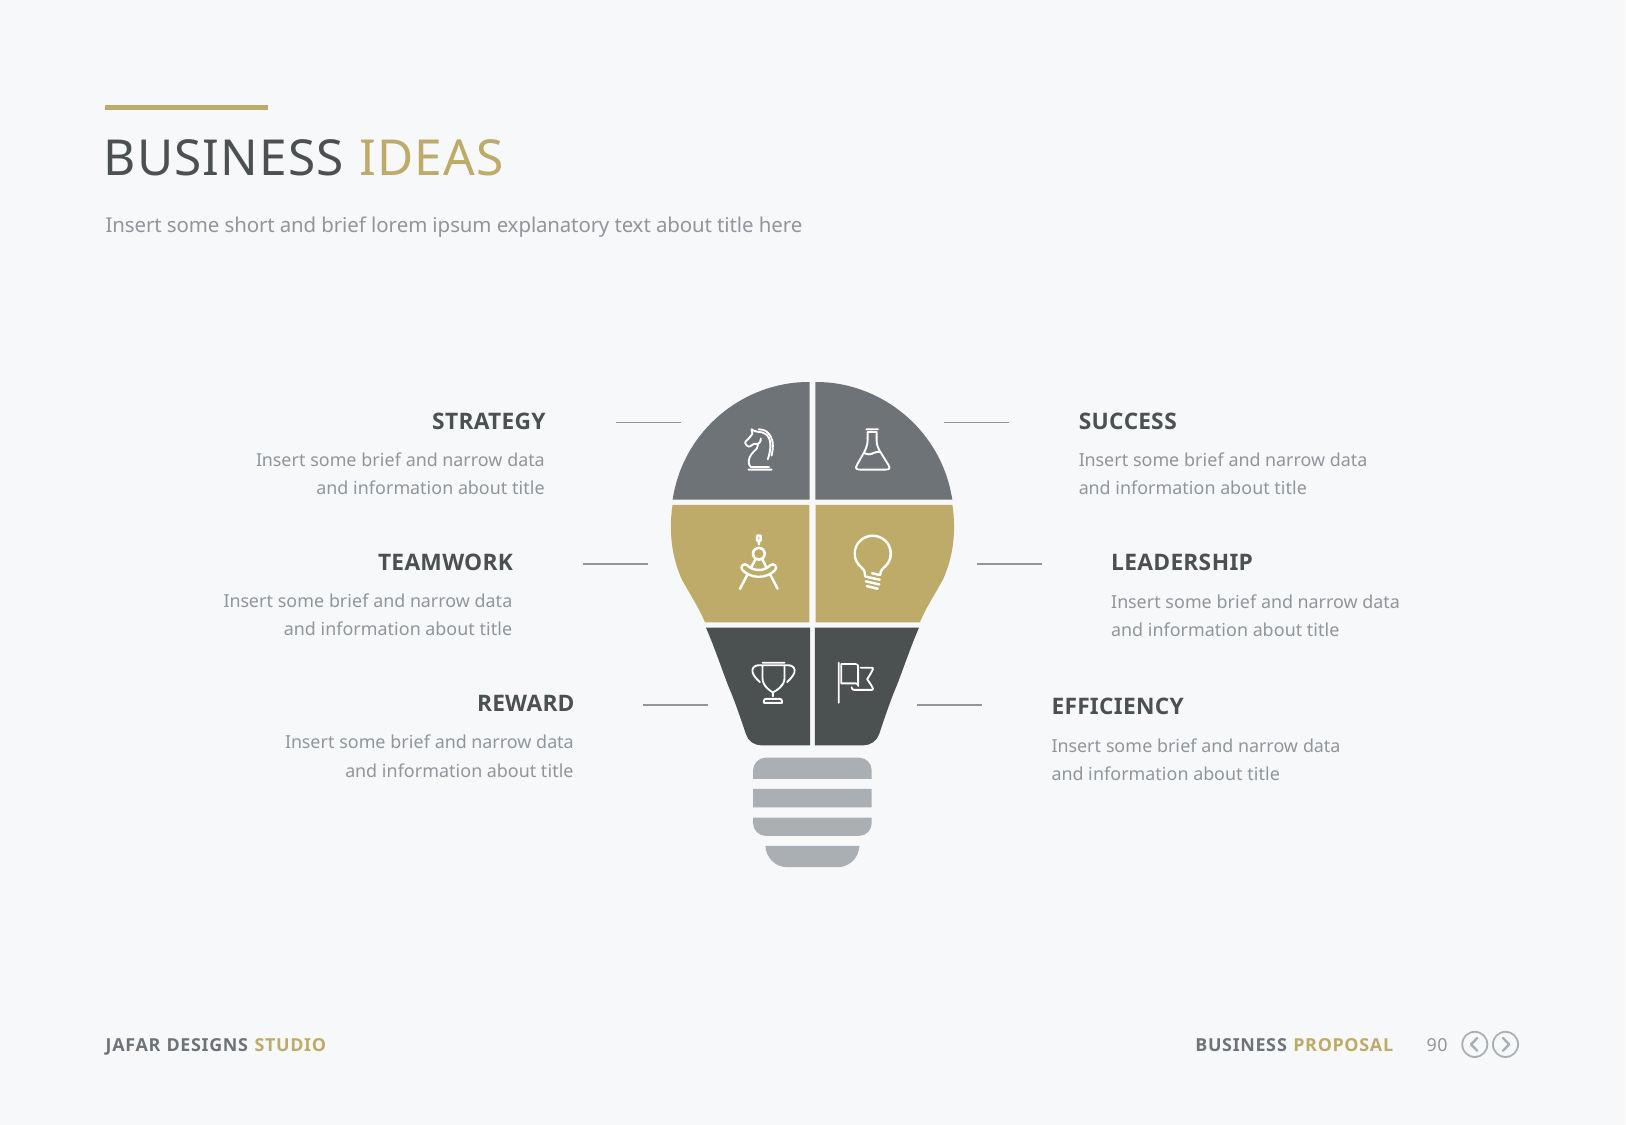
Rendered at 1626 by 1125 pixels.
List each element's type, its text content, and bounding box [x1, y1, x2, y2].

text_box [1111, 547, 1421, 641]
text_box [203, 547, 513, 641]
list Business Ideas [103, 125, 1518, 188]
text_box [1051, 691, 1362, 785]
list Insert some short and brief lorem ipsum explanatory text about title here [105, 209, 1519, 241]
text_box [235, 406, 546, 500]
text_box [264, 688, 575, 782]
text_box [668, 382, 957, 868]
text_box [1078, 406, 1389, 500]
